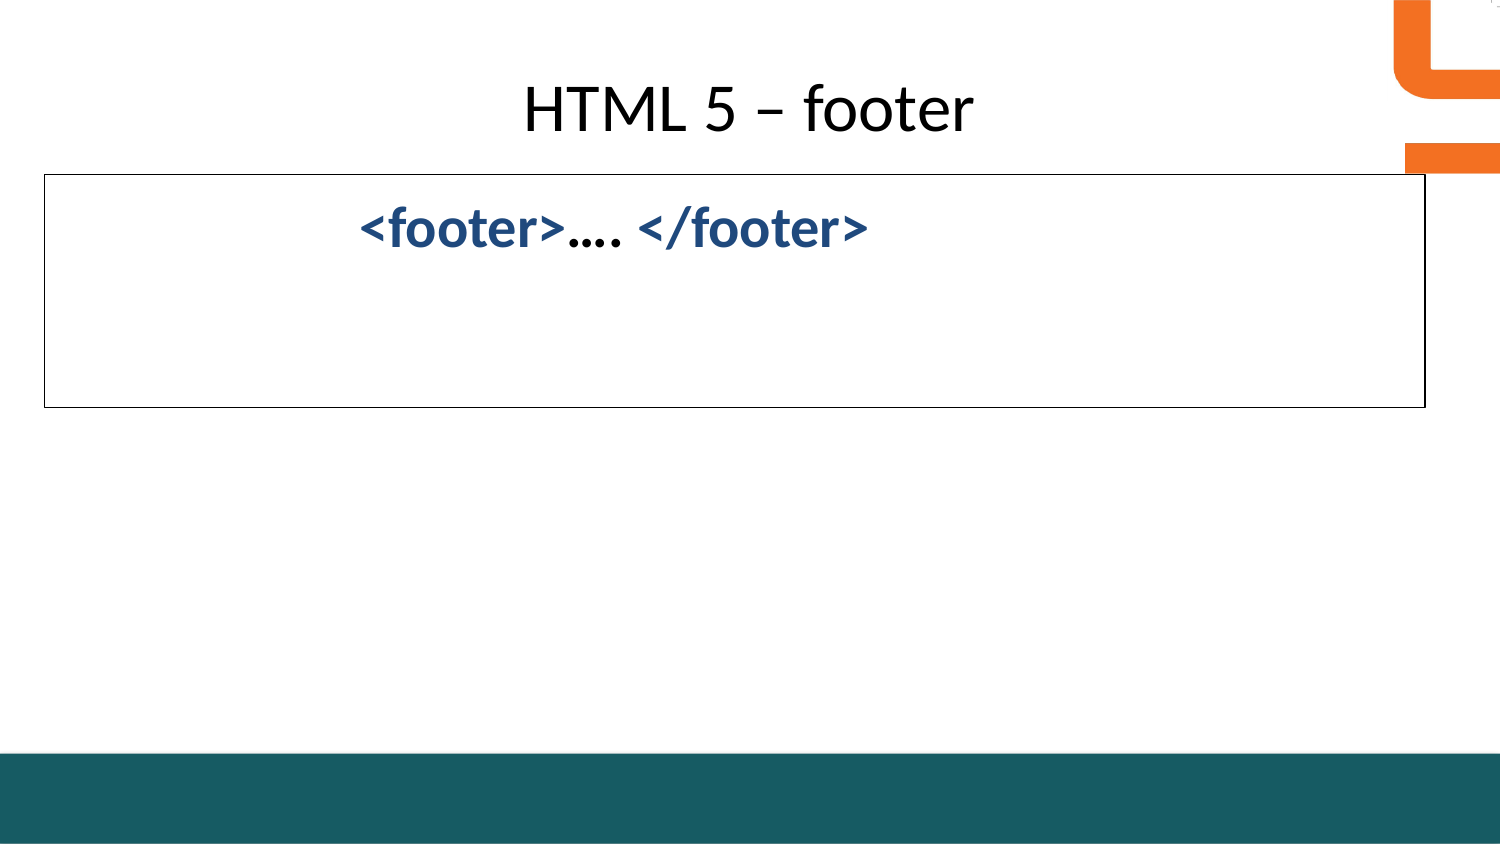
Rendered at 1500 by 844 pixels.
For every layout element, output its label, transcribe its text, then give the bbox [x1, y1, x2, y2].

text_box <footer>…. </footer> [44, 174, 1425, 408]
picture [1387, 0, 1500, 101]
picture [1425, 143, 1500, 175]
title HTML 5 – footer [75, 33, 1425, 174]
